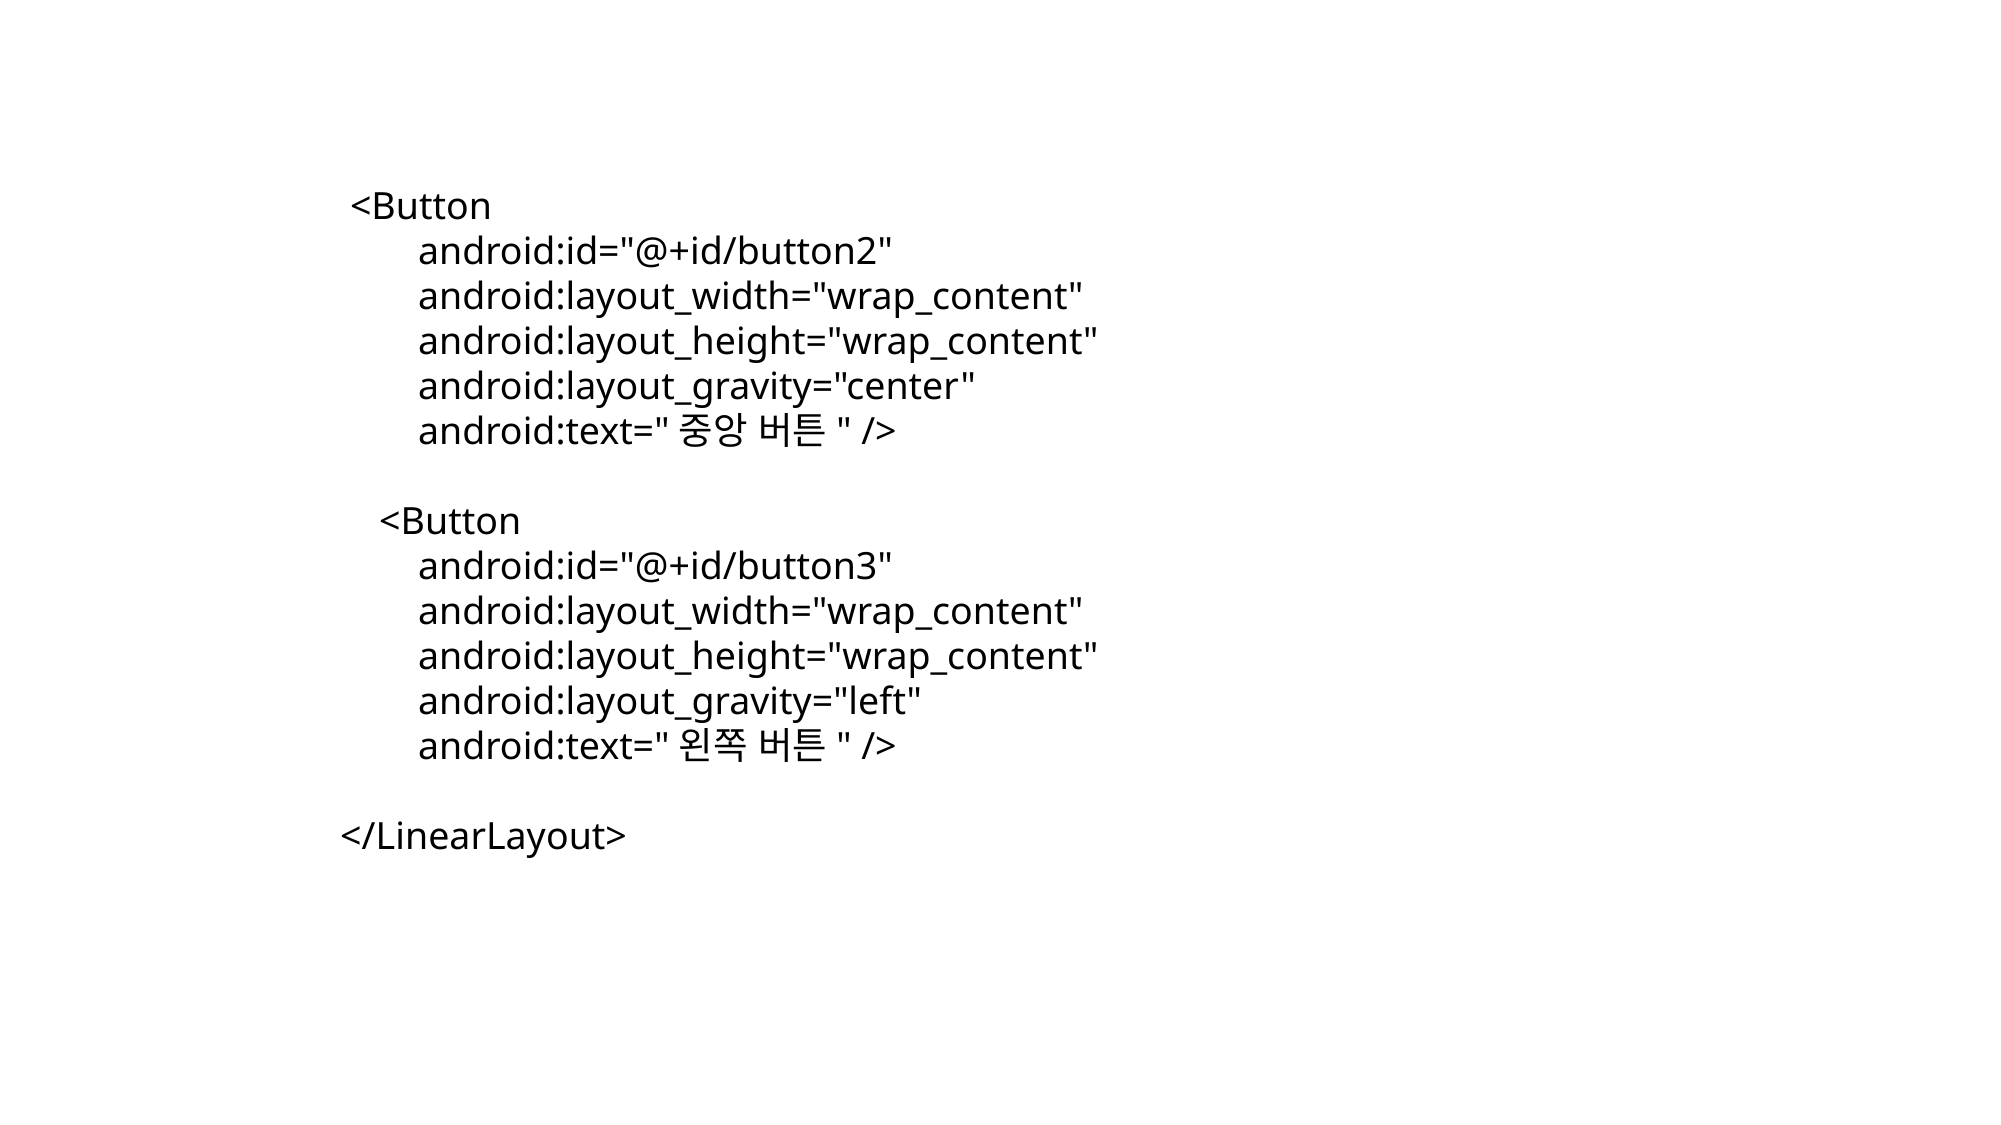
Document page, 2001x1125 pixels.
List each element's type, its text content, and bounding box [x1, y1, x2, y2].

text_box <Button android:id="@+id/button2" android:layout_width="wrap_content" android:layout_height="wrap_content" android:layout_gravity="center" android:text="중앙 버튼" /> <Button android:id="@+id/button3" android:layout_width="wrap_content" android:layout_height="wrap_content" android:layout_gravity="left" android:text="왼쪽 버튼" /> </LinearLayout> [325, 174, 1554, 865]
